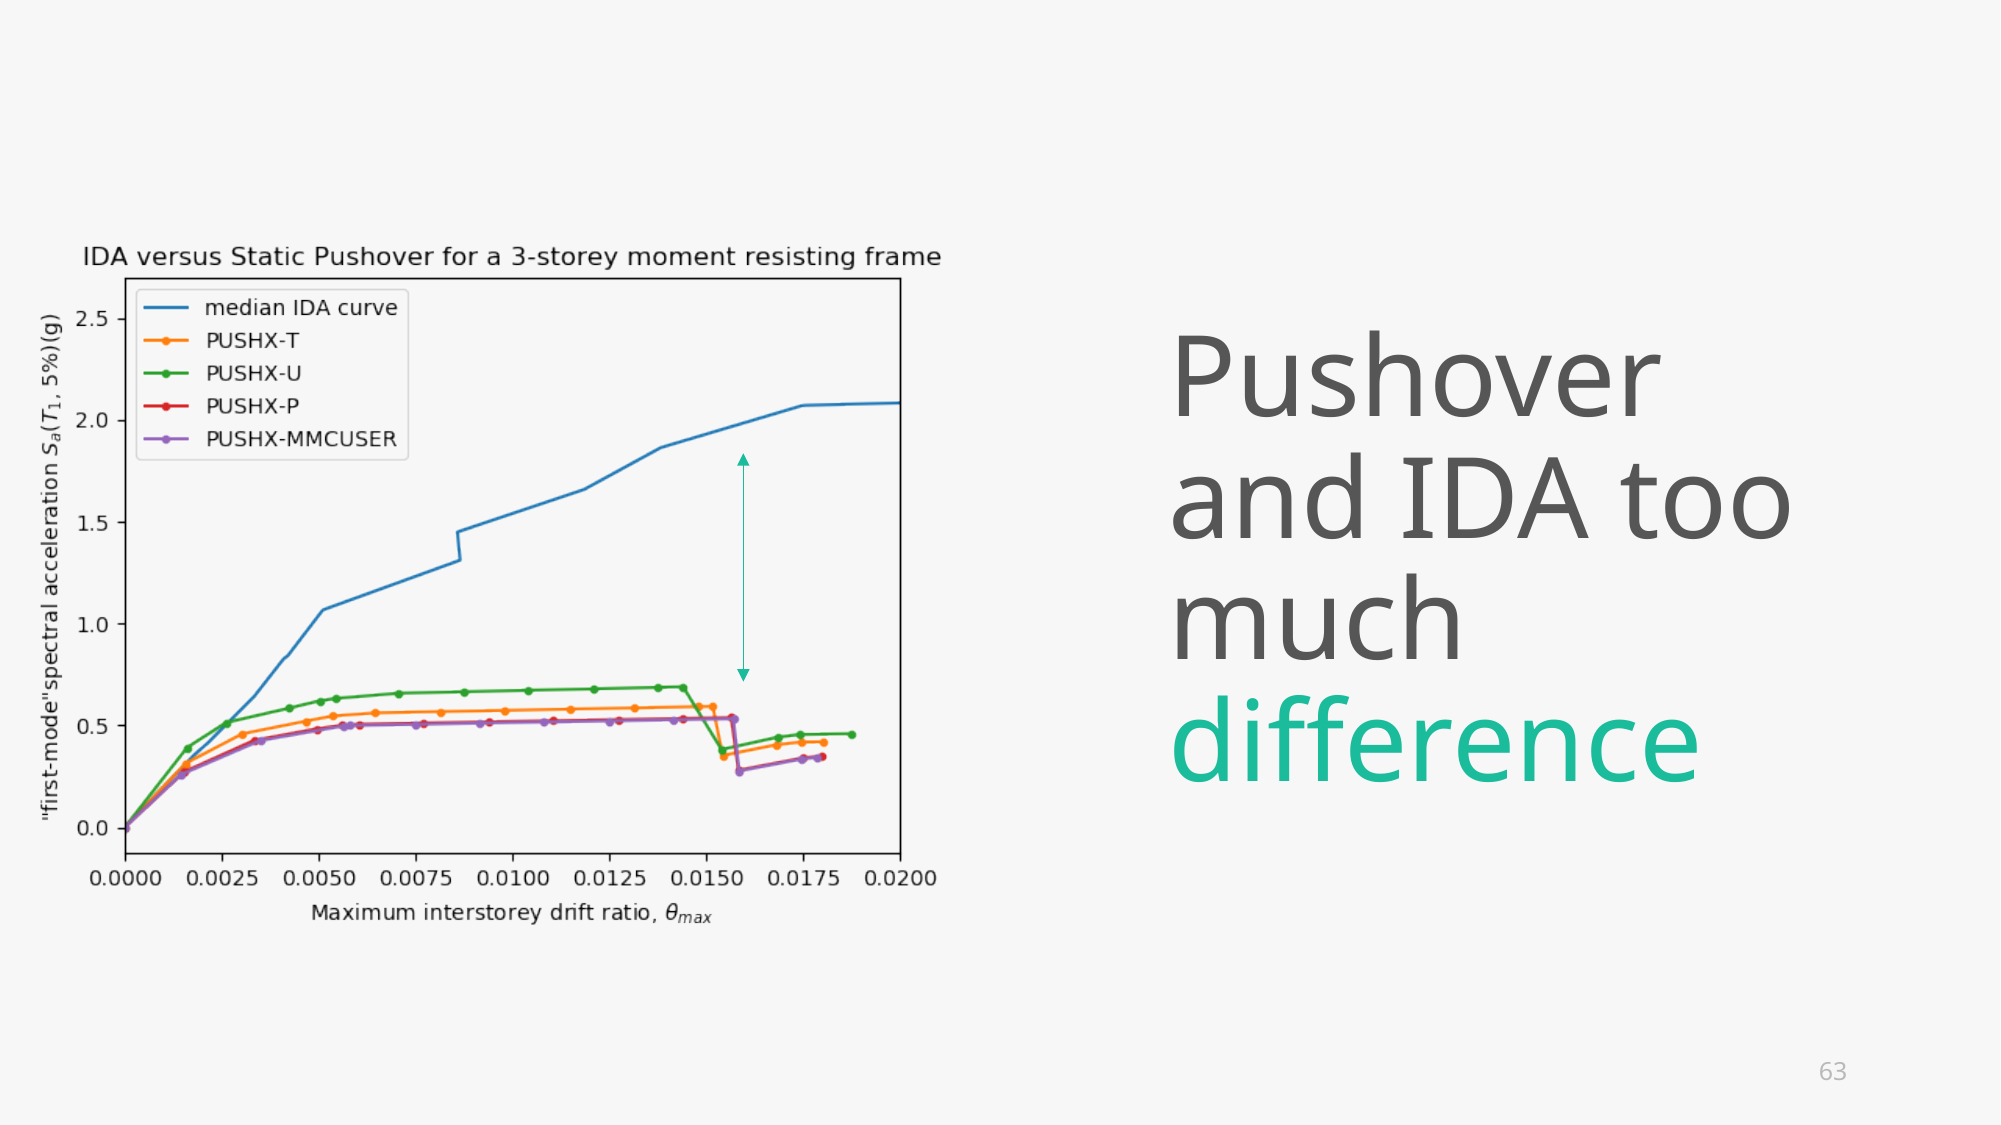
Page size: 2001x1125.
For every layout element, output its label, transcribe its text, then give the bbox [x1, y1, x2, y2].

picture [0, 189, 1000, 936]
text_box Pushover and IDA too much difference [1169, 312, 1850, 813]
slide_number 63 [1412, 1042, 1863, 1103]
